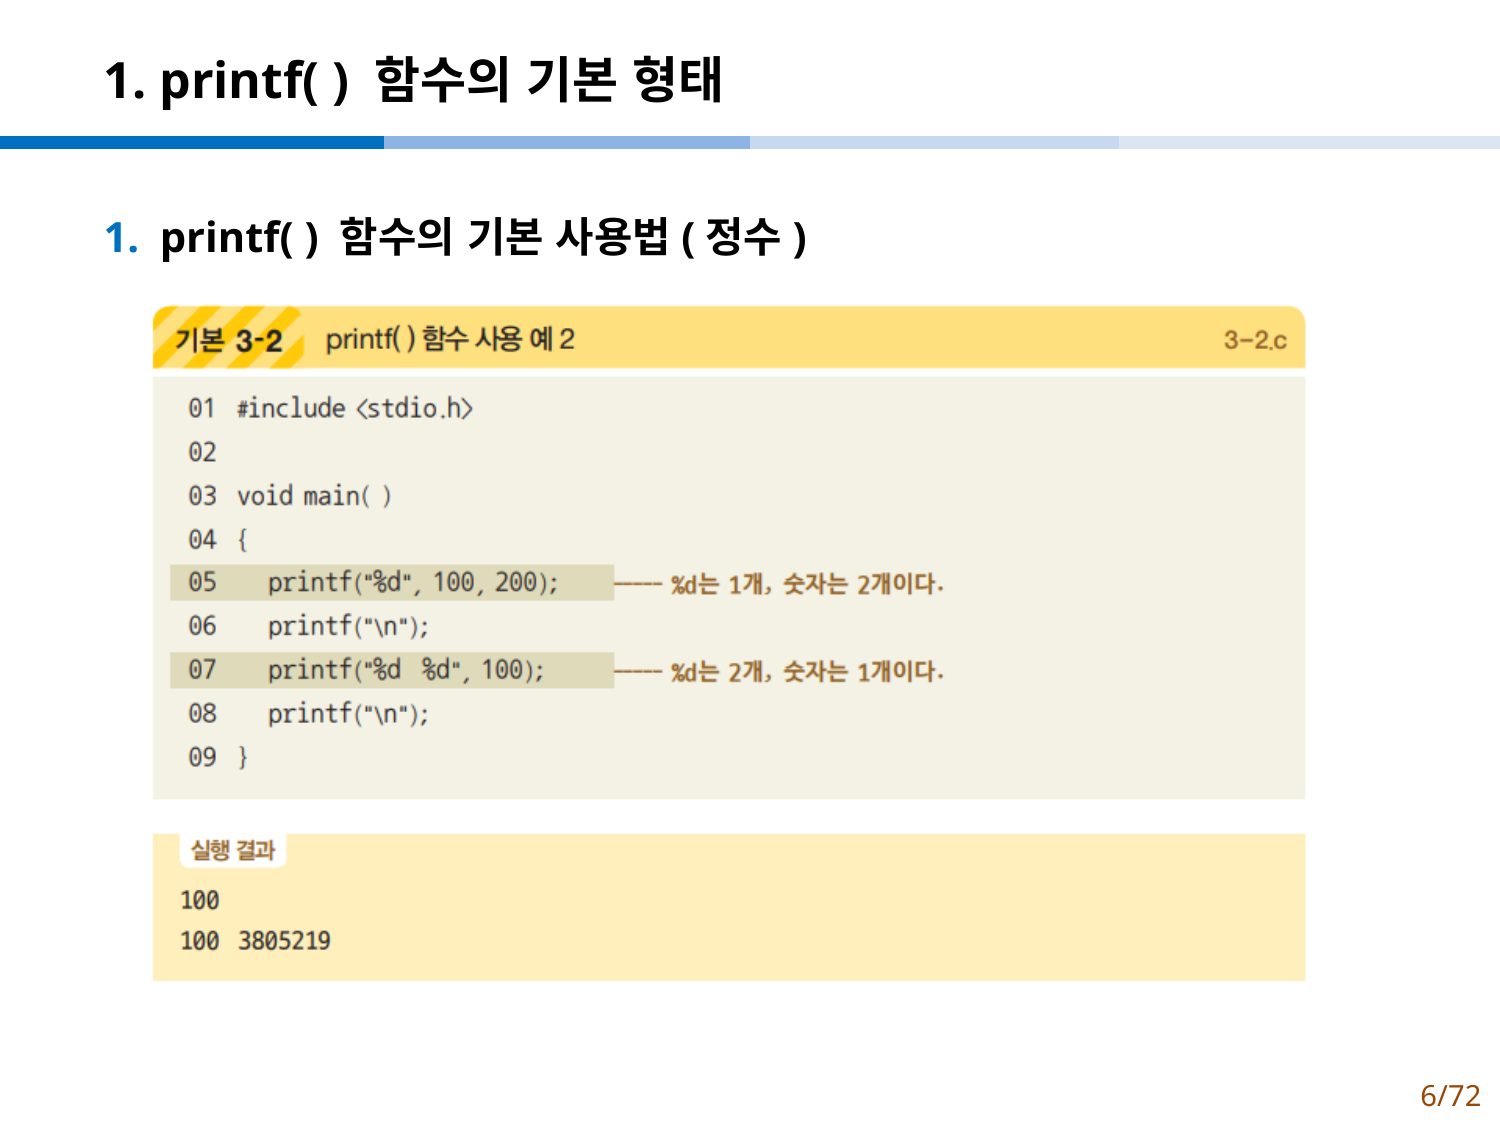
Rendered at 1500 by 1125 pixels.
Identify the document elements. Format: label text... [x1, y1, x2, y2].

title 1. printf( ) 함수의 기본 형태 [88, 32, 1330, 124]
list printf( ) 함수의 기본 사용법(정수) [88, 177, 1459, 1077]
picture [147, 302, 1312, 989]
